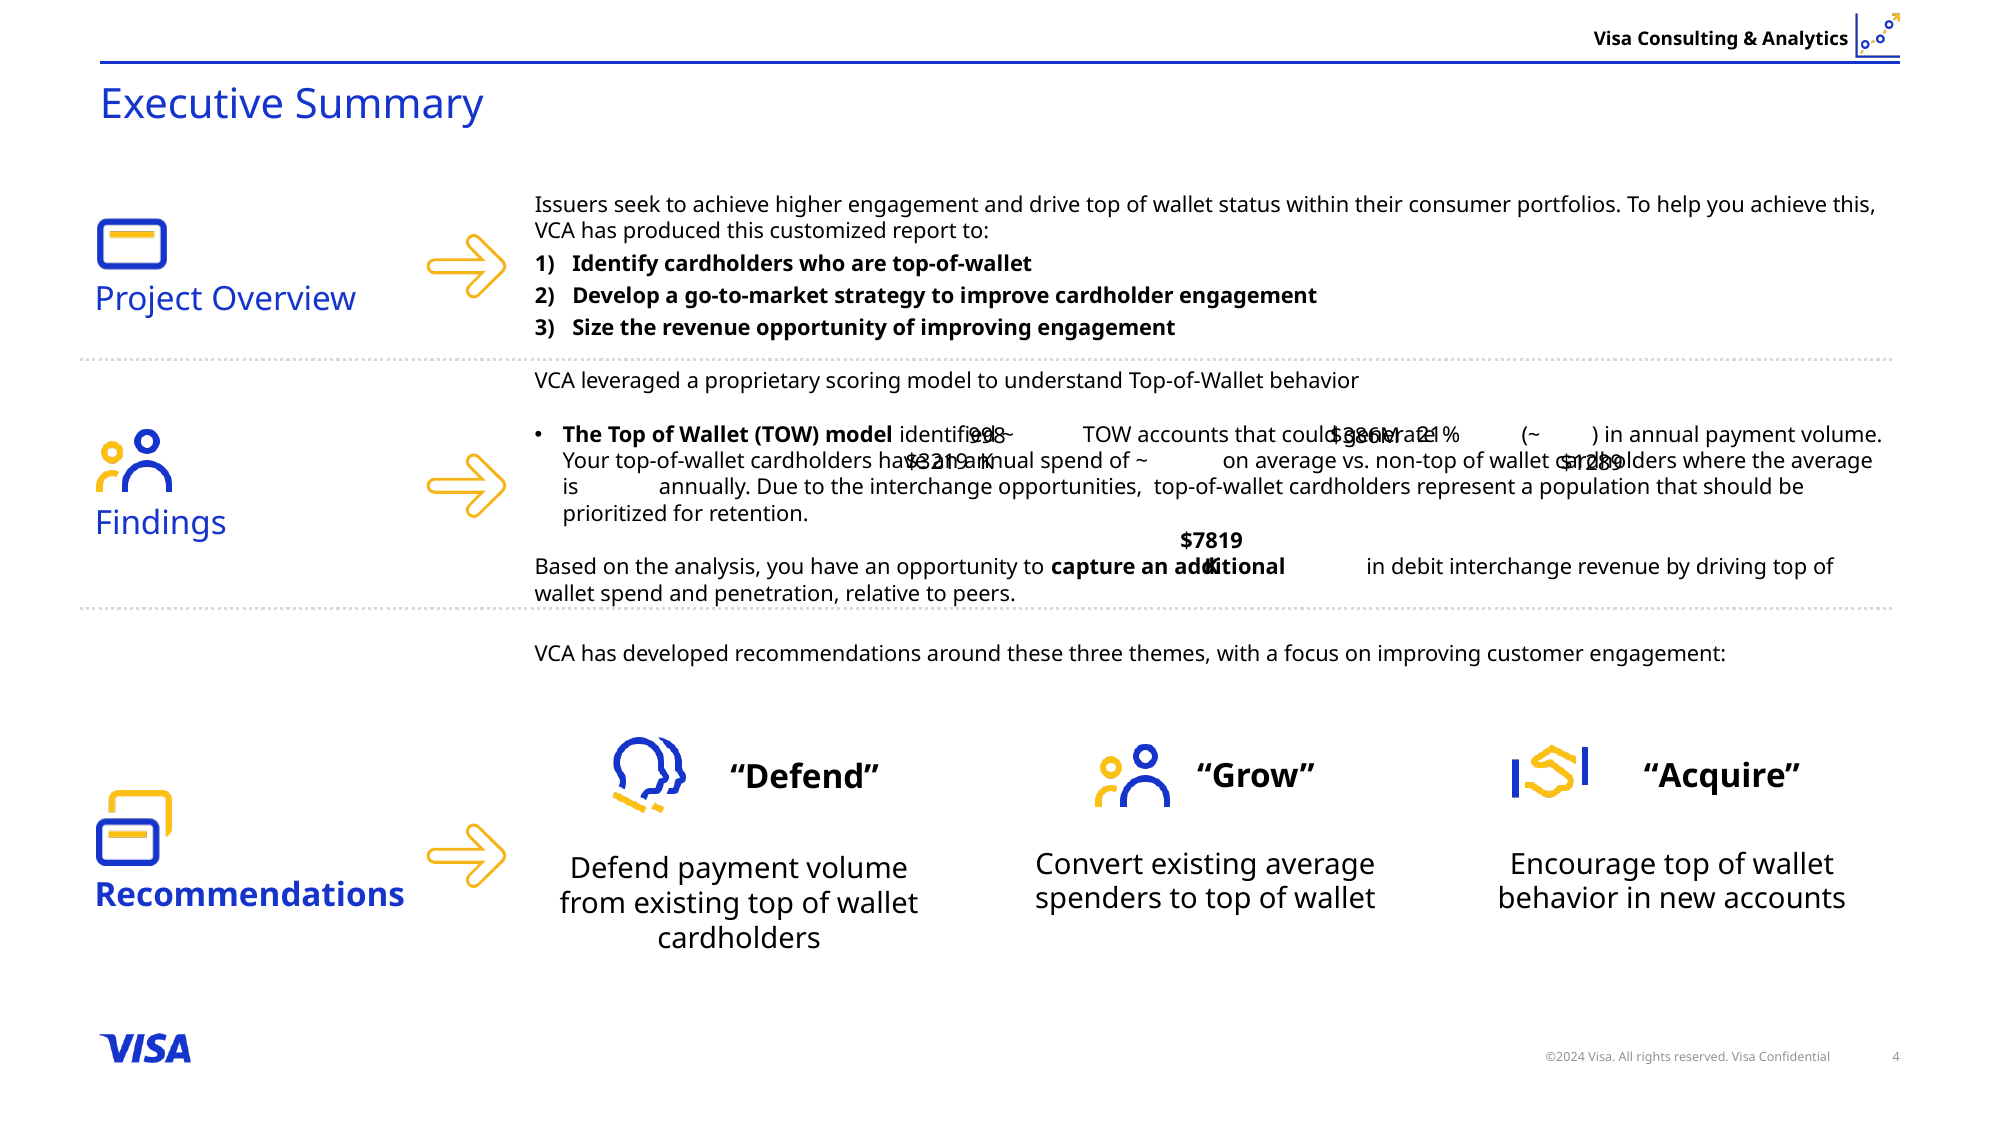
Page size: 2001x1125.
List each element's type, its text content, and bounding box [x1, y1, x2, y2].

text_box 21% [1387, 412, 1490, 454]
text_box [1094, 737, 1345, 813]
picture [99, 1033, 191, 1063]
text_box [79, 790, 448, 922]
text_box $7819K [1160, 518, 1263, 587]
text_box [79, 422, 433, 549]
text_box Encourage top of wallet behavior in new accounts [1476, 837, 1868, 923]
picture [448, 823, 507, 889]
text_box VCA leveraged a proprietary scoring model to understand Top-of-Wallet behavior The Top of Wallet (TOW) model identified ~ TOW accounts that could generate (~ ) in annual payment volume. Your top-of-wallet cardholders have an annual spend of ~ on average vs. non-top of wallet cardholders where the average is annually. Due to the interchange opportunities, top-of-wallet cardholders represent a population that should be prioritized for retention. Based on the analysis, you have an opportunity to capture an additional in debit interchange revenue by driving top of wallet spend and penetration, relative to peers. [519, 359, 1900, 613]
picture [427, 234, 507, 299]
text_box VCA has developed recommendations around these three themes, with a focus on improving customer engagement: [519, 632, 1900, 674]
text_box Issuers seek to achieve higher engagement and drive top of wallet status within their consumer portfolios. To help you achieve this, VCA has produced this customized report to: Identify cardholders who are top-of-wallet Develop a go-to-market strategy to improve cardholder engagement Size the revenue opportunity of improving engagement [519, 183, 1895, 348]
text_box Convert existing average spenders to top of wallet [1009, 837, 1402, 923]
picture [1851, 9, 1903, 62]
text_box Defend payment volume from existing top of wallet cardholders [543, 842, 935, 962]
text_box 998K [947, 414, 1027, 482]
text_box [1512, 737, 1846, 813]
text_box $3219 [886, 440, 988, 482]
title Executive Summary [99, 77, 1900, 117]
picture [433, 453, 507, 519]
text_box $386M [1315, 414, 1417, 455]
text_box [79, 206, 427, 326]
text_box $1289 [1540, 440, 1643, 482]
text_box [610, 737, 913, 813]
